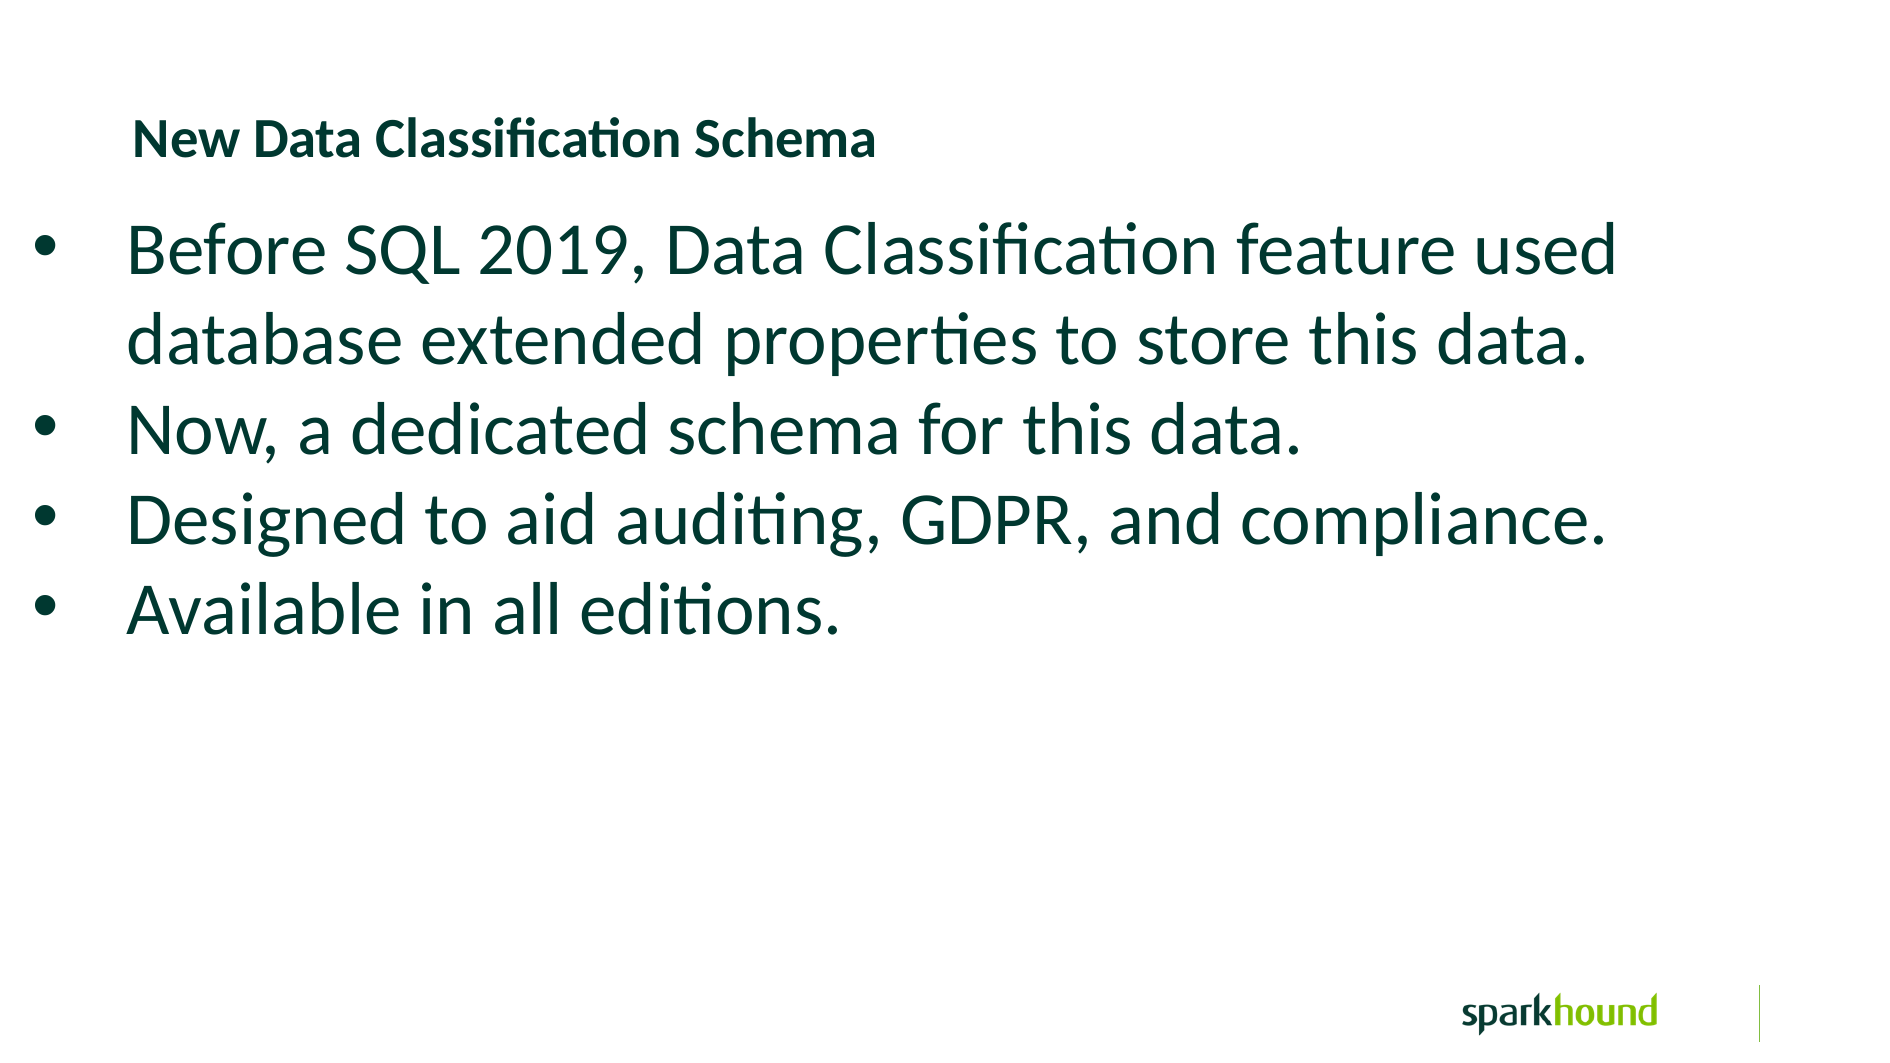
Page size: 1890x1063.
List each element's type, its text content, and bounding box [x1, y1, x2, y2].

text_box Before SQL 2019, Data Classification feature used database extended properties to store this data. Now, a dedicated schema for this data. Designed to aid auditing, GDPR, and compliance. Available in all editions. [18, 192, 1844, 657]
picture [1461, 991, 1658, 1036]
title New Data Classification Schema [117, 59, 1890, 178]
